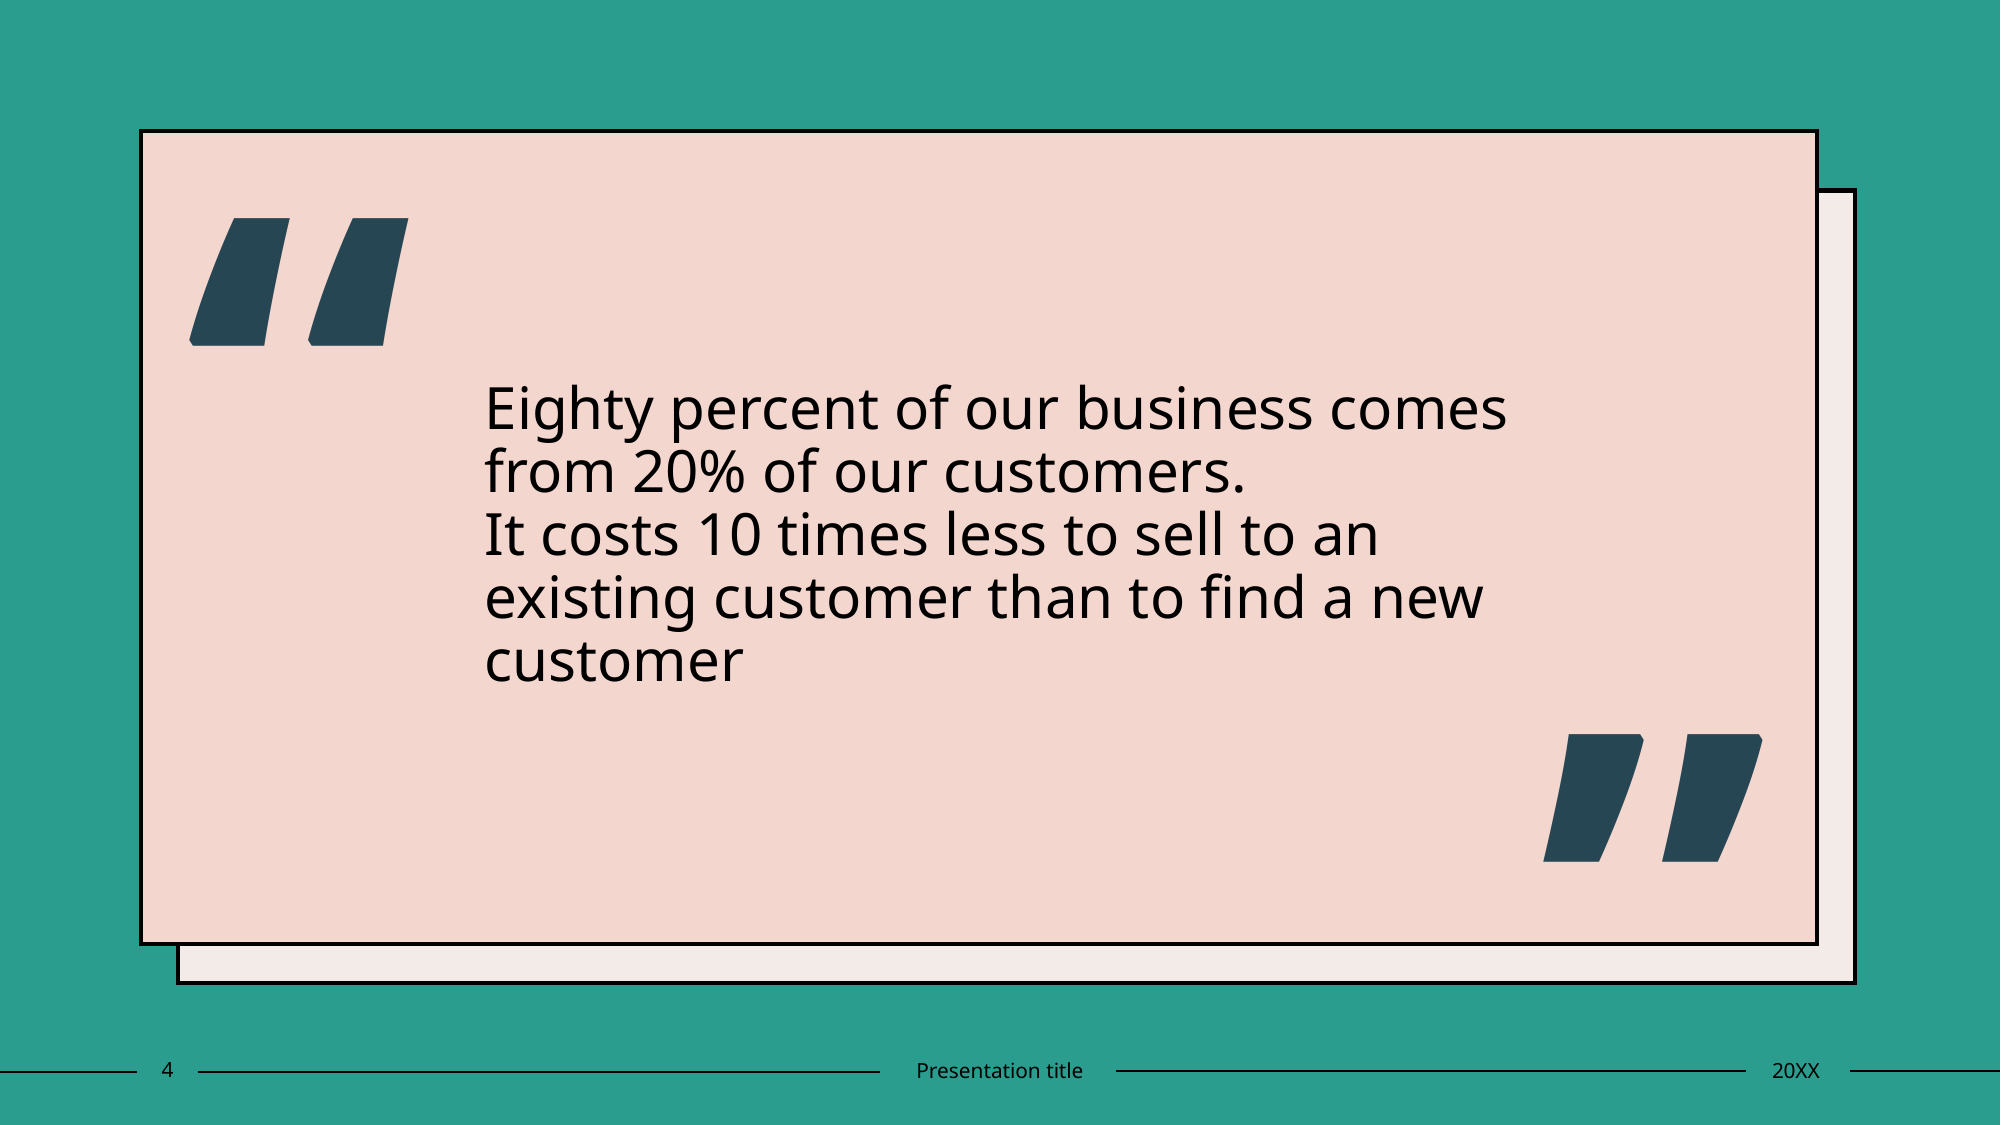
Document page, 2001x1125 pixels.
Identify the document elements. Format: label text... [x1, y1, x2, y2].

slide_number 20XX [1743, 1050, 1849, 1091]
footer Presentation title [879, 1050, 1120, 1091]
title Eighty percent of our business comes from 20% of our customers. It costs 10 times less to sell to an existing customer than to find a new customer [469, 381, 1532, 693]
slide_number 4 [137, 1050, 198, 1091]
list ” [1522, 649, 1818, 988]
list “ [168, 132, 464, 471]
